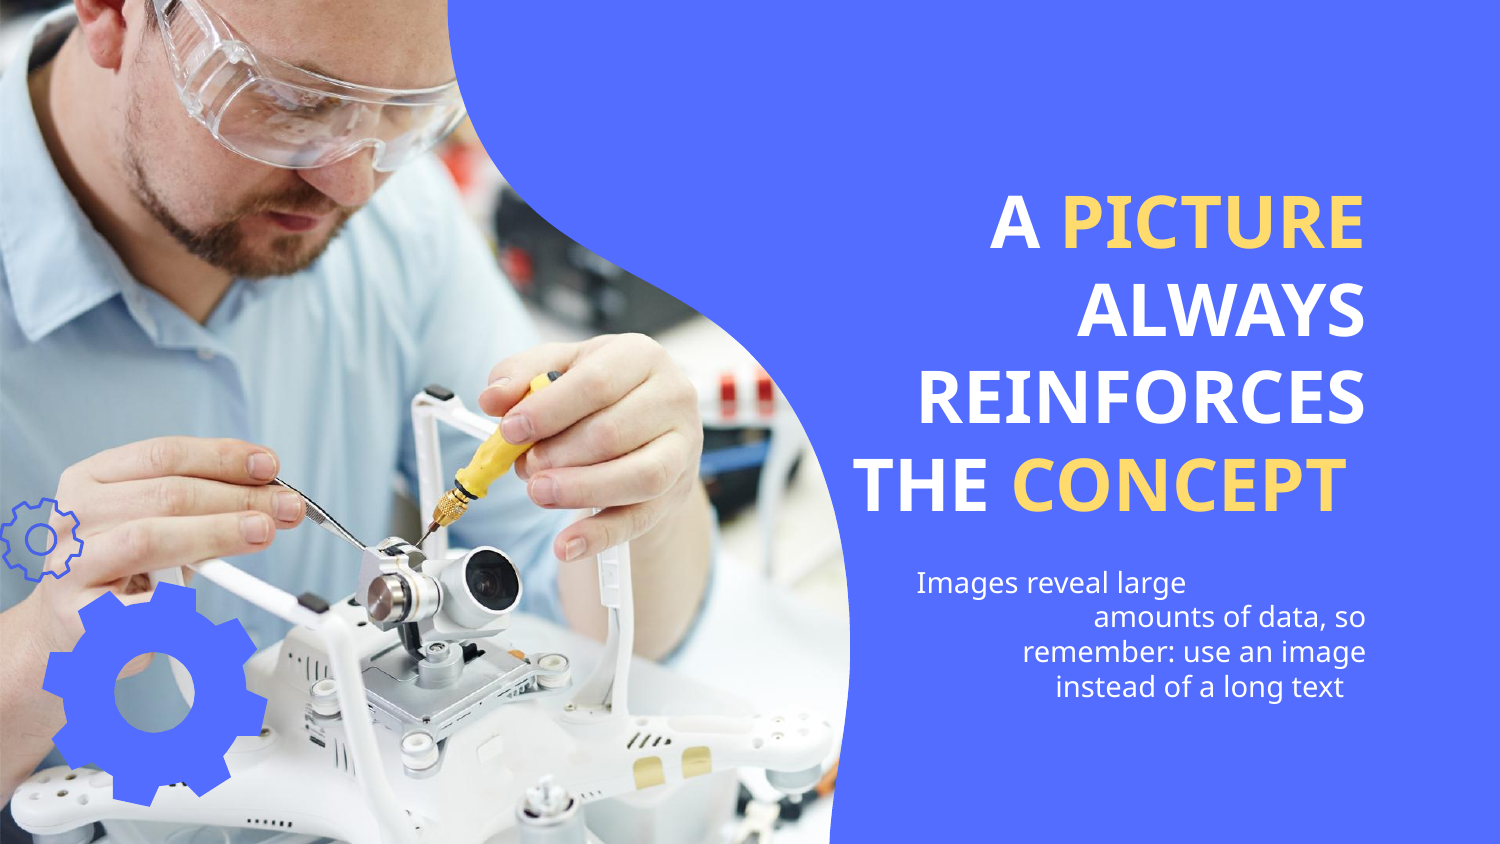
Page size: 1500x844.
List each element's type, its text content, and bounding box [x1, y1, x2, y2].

picture [0, 0, 850, 844]
title A PICTURE ALWAYS REINFORCES THE CONCEPT [786, 188, 1382, 513]
subtitle Images reveal large amounts of data, so remember: use an image instead of a long text [900, 512, 1382, 756]
picture [3, 501, 80, 579]
